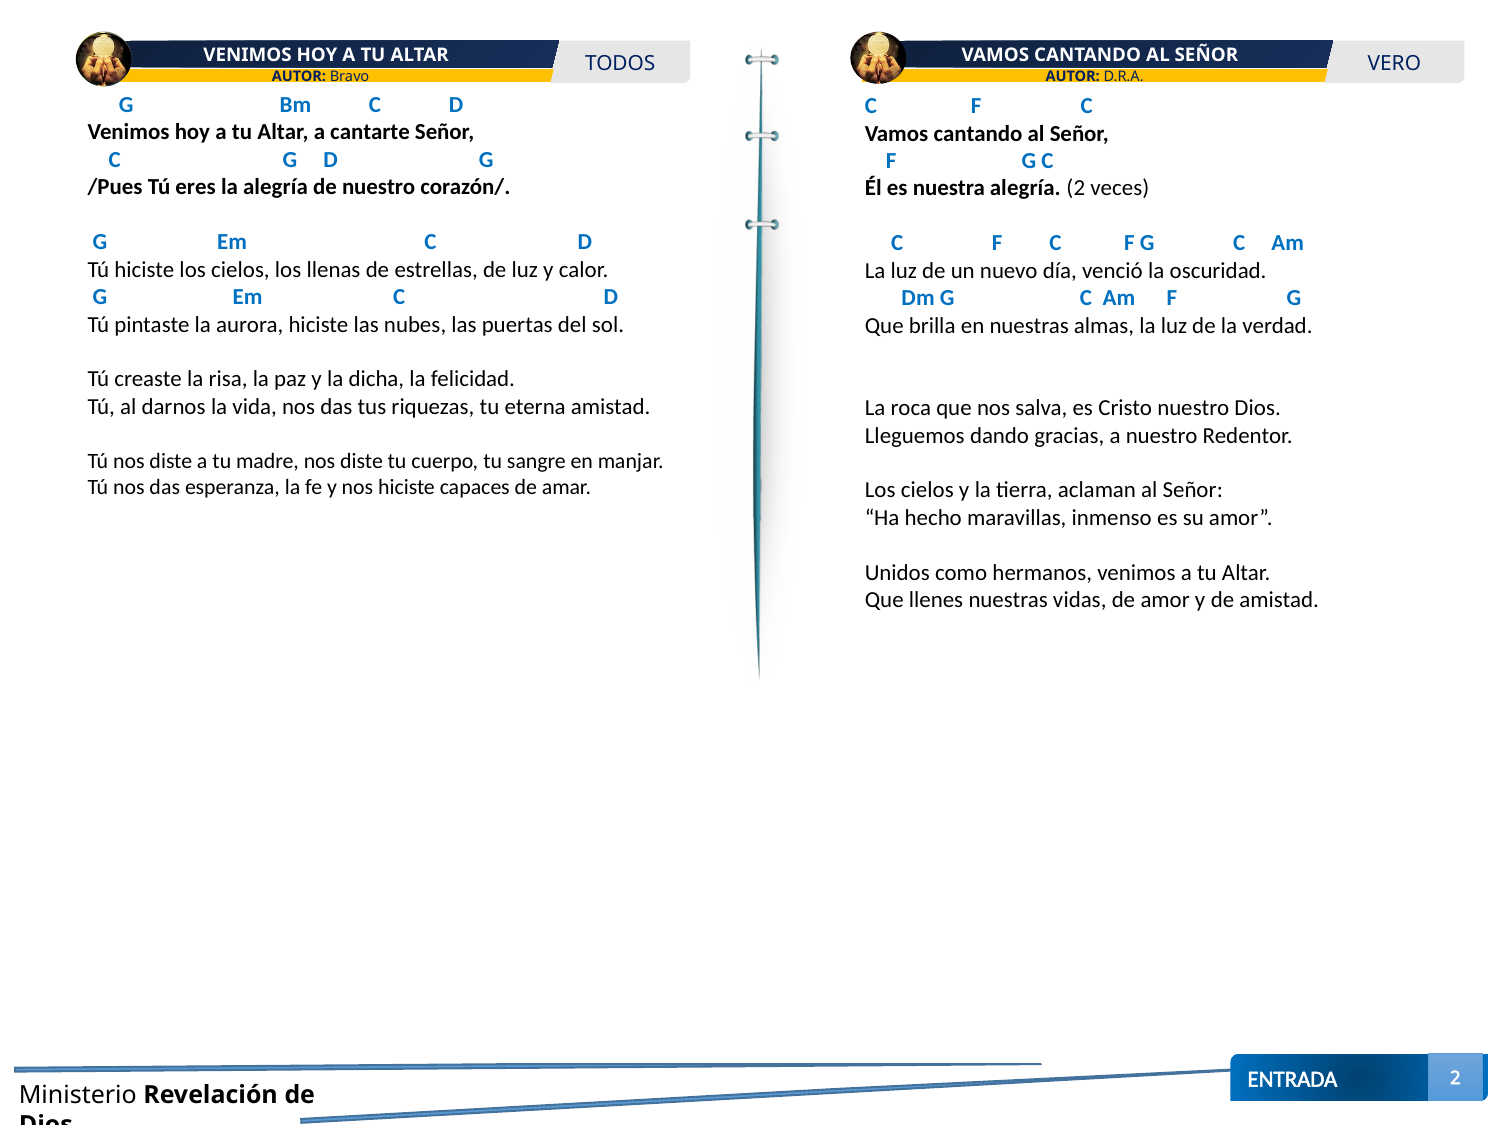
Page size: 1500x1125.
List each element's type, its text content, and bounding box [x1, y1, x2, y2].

text_box AUTOR: Bravo [132, 68, 556, 84]
text_box TODOS [549, 39, 692, 85]
picture [75, 31, 132, 87]
text_box [14, 1063, 1042, 1070]
picture [850, 31, 907, 84]
text_box VERO [1323, 39, 1466, 85]
text_box Ministerio Revelación de Dios [3, 1070, 389, 1125]
text_box VENIMOS HOY A TU ALTAR [132, 39, 561, 69]
text_box AUTOR: D.R.A. [907, 68, 1330, 84]
slide_number 2 [1428, 1053, 1483, 1101]
picture [438, 39, 1081, 680]
text_box [389, 1068, 1228, 1119]
text_box ENTRADA [1228, 1052, 1490, 1103]
text_box G Bm C D Venimos hoy a tu Altar, a cantarte Señor, C G D G /Pues Tú eres la alegría de nuestro corazón/. G Em C D Tú hiciste los cielos, los llenas de estrellas, de luz y calor. G Em C D Tú pintaste la aurora, hiciste las nubes, las puertas del sol. Tú creaste la risa, la paz y la dicha, la felicidad. Tú, al darnos la vida, nos das tus riquezas, tu eterna amistad. Tú nos diste a tu madre, nos diste tu cuerpo, tu sangre en manjar. Tú nos das esperanza, la fe y nos hiciste capaces de amar. [72, 82, 714, 507]
text_box VAMOS CANTANDO AL SEÑOR [907, 39, 1335, 69]
text_box C F C Vamos cantando al Señor, F G C Él es nuestra alegría. (2 veces) C F C F G C Am La luz de un nuevo día, venció la oscuridad. Dm G C Am F G Que brilla en nuestras almas, la luz de la verdad. La roca que nos salva, es Cristo nuestro Dios. Lleguemos dando gracias, a nuestro Redentor. Los cielos y la tierra, aclaman al Señor: “Ha hecho maravillas, inmenso es su amor”. Unidos como hermanos, venimos a tu Altar. Que llenes nuestras vidas, de amor y de amistad. [849, 83, 1465, 620]
